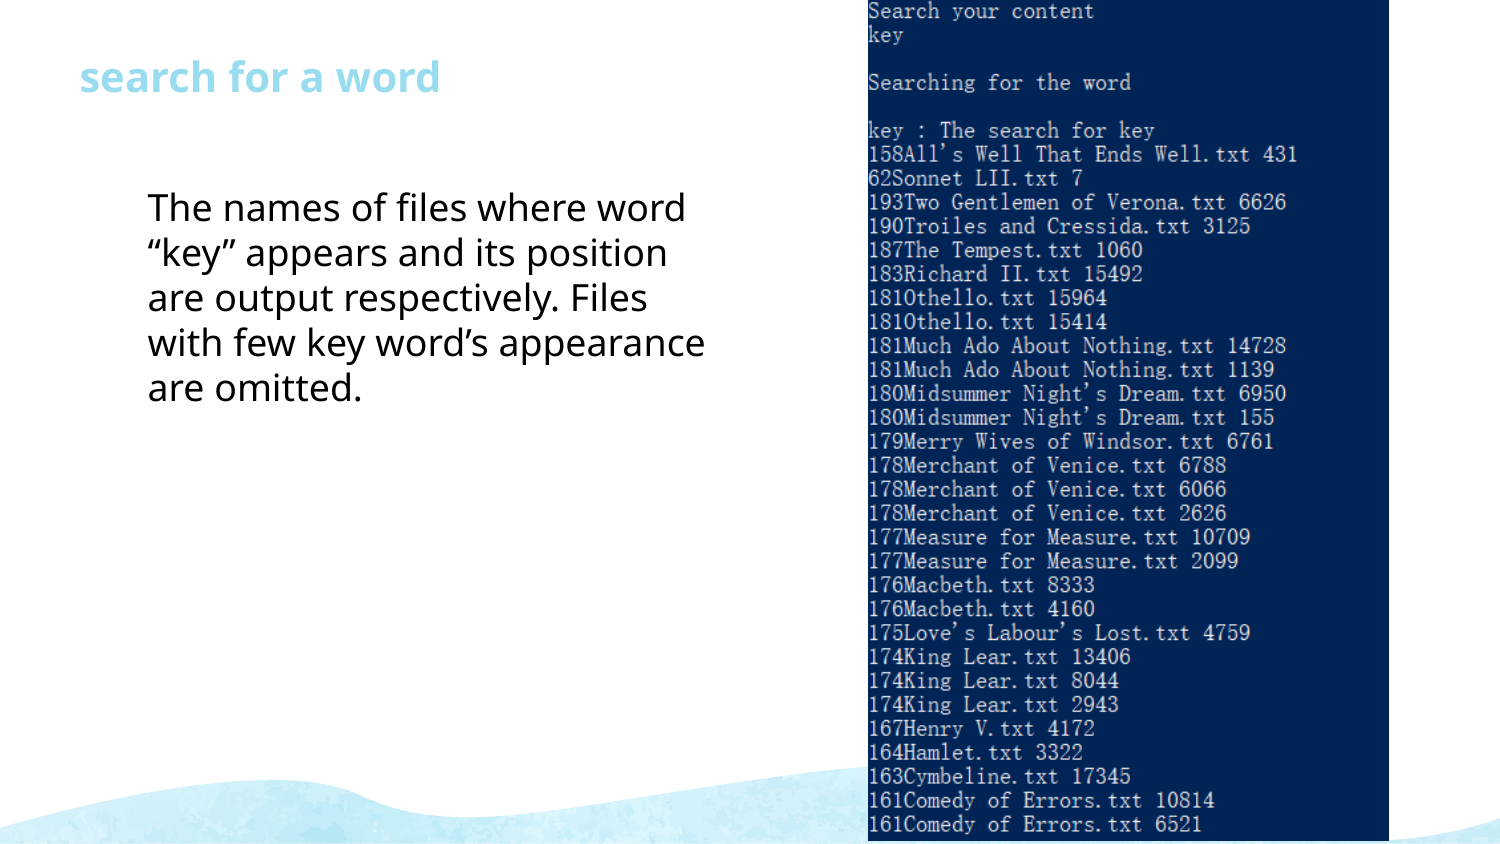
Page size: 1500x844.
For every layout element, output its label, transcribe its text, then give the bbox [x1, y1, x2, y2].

text_box The names of files where word “key” appears and its position are output respectively. Files with few key word’s appearance are omitted. [132, 176, 736, 417]
picture [0, 0, 1500, 844]
text_box search for a word [64, 43, 862, 174]
